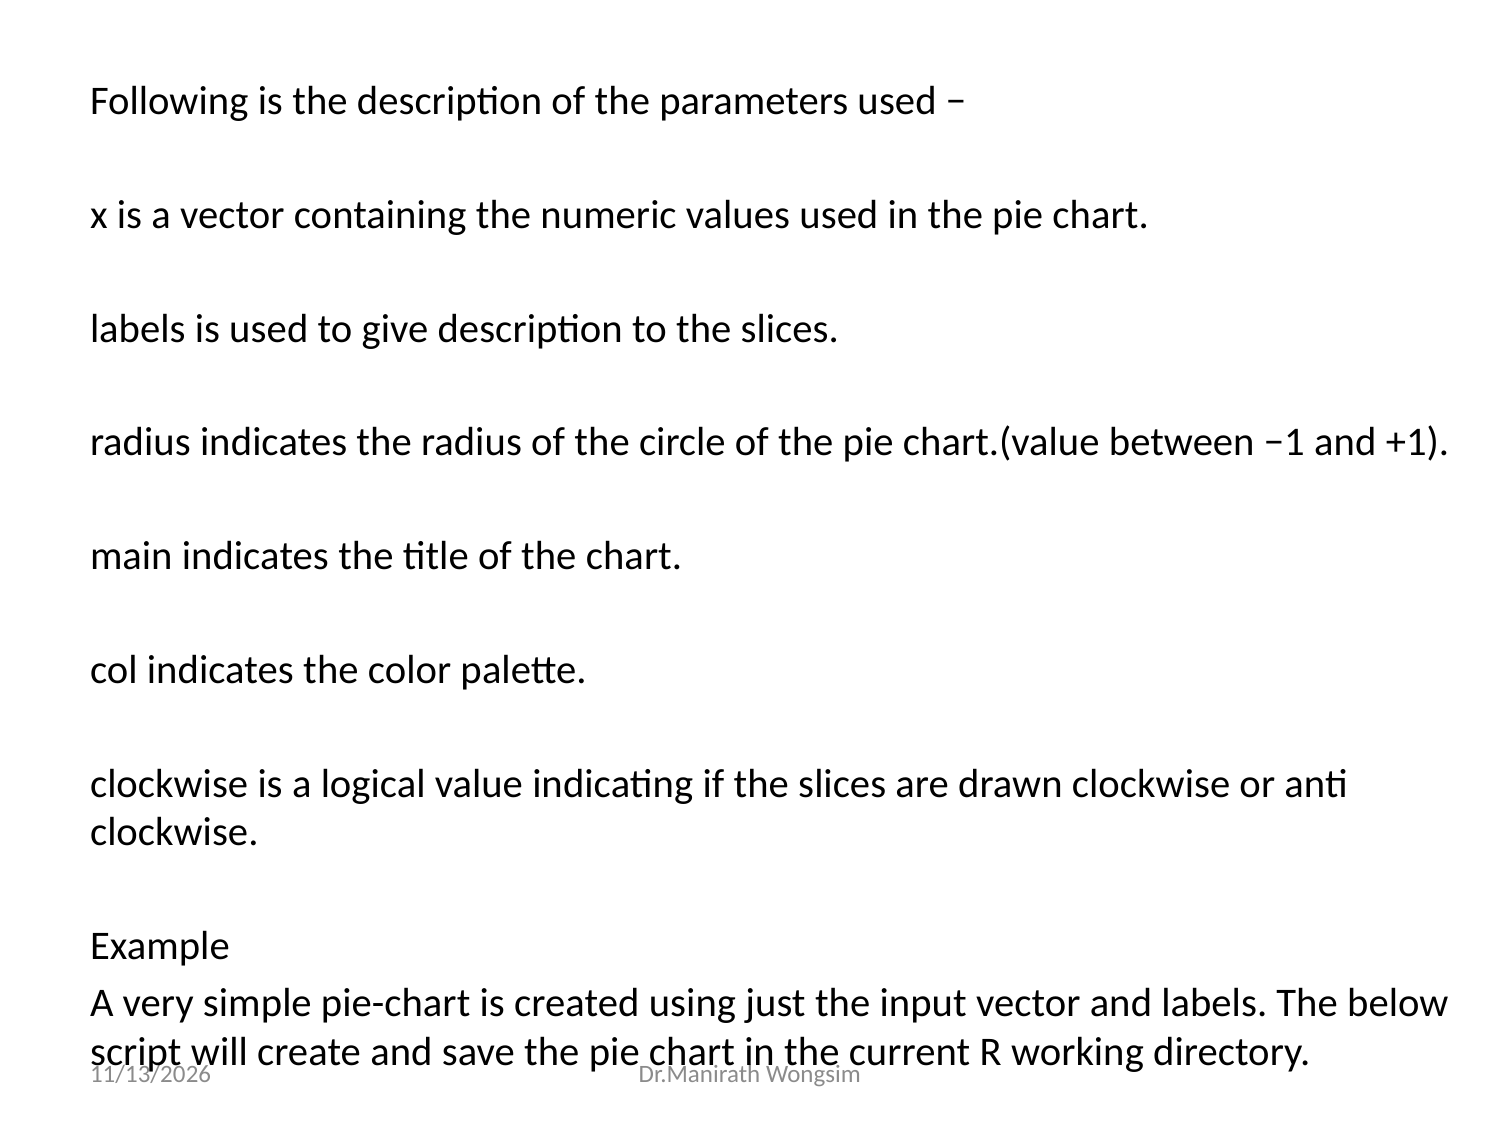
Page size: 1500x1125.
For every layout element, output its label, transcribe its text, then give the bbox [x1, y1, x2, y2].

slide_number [75, 1042, 425, 1103]
list Following is the description of the parameters used − x is a vector containing the numeric values used in the pie chart. labels is used to give description to the slices. radius indicates the radius of the circle of the pie chart.(value between −1 and +1). main indicates the title of the chart. col indicates the color palette. clockwise is a logical value indicating if the slices are drawn clockwise or anti clockwise. Example A very simple pie-chart is created using just the input vector and labels. The below script will create and save the pie chart in the current R working directory. [75, 66, 1471, 1106]
footer Dr.Manirath Wongsim [512, 1042, 988, 1103]
